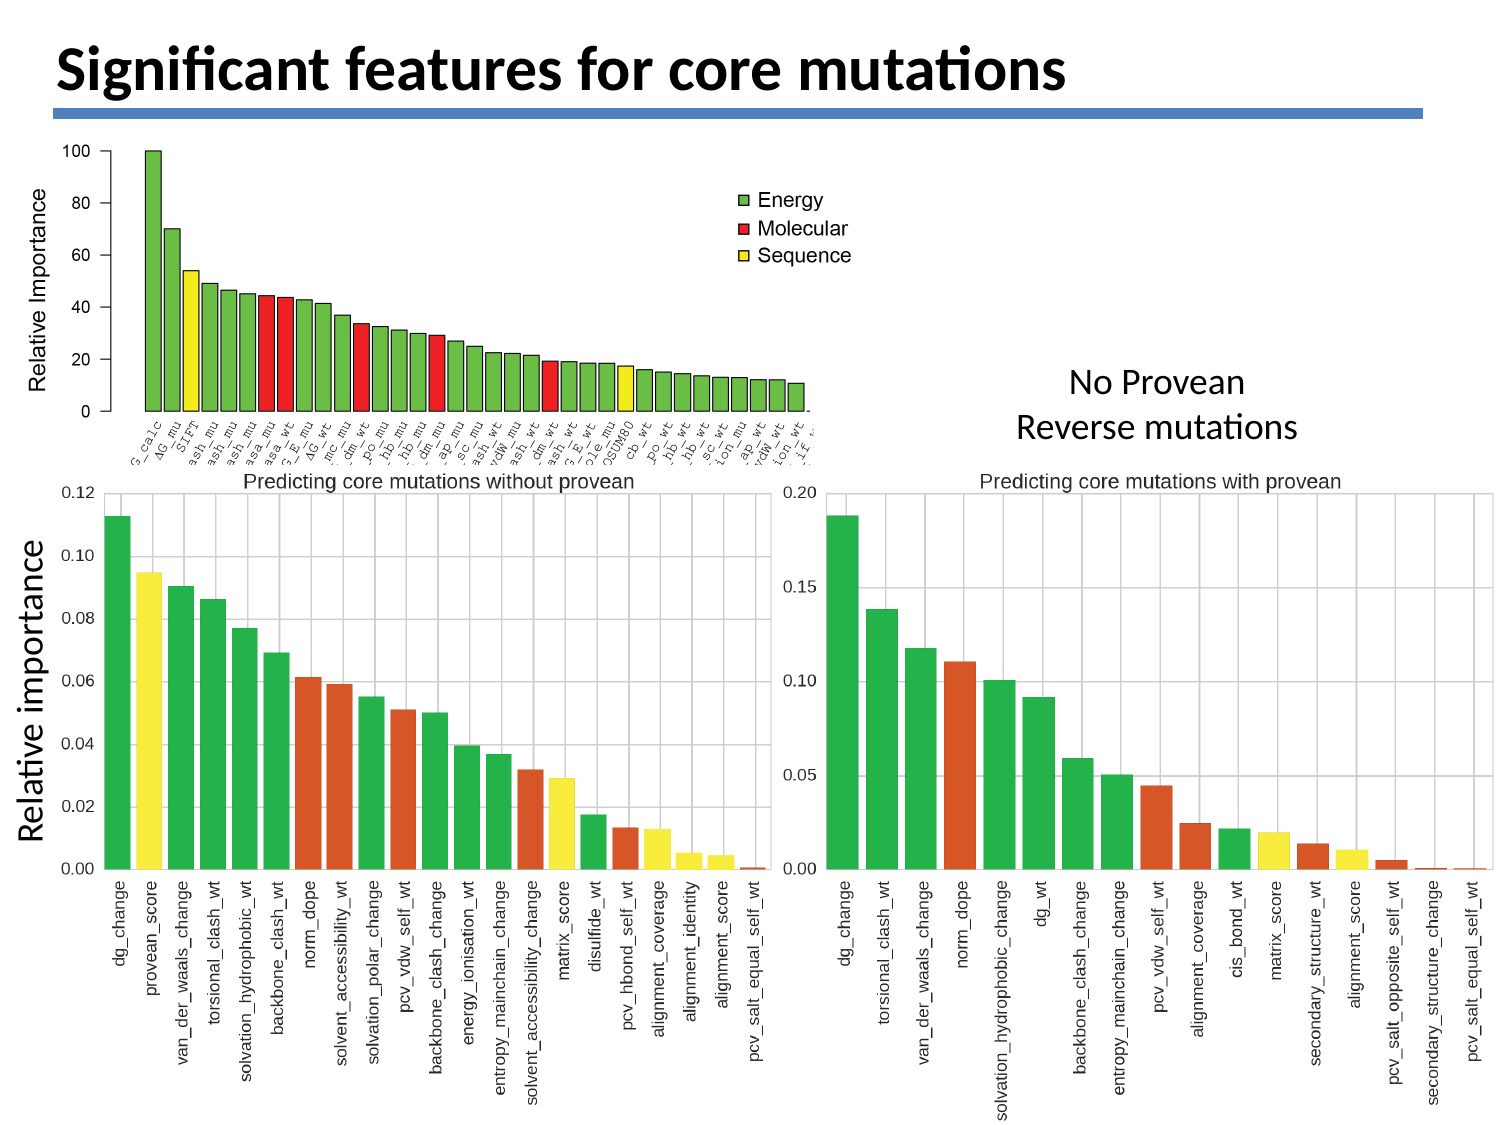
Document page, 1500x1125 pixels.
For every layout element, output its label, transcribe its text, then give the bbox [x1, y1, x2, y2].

text_box No Provean Reverse mutations [1001, 349, 1314, 455]
title Significant features for core mutations [41, 19, 1483, 112]
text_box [0, 465, 1500, 1125]
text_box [23, 132, 892, 464]
